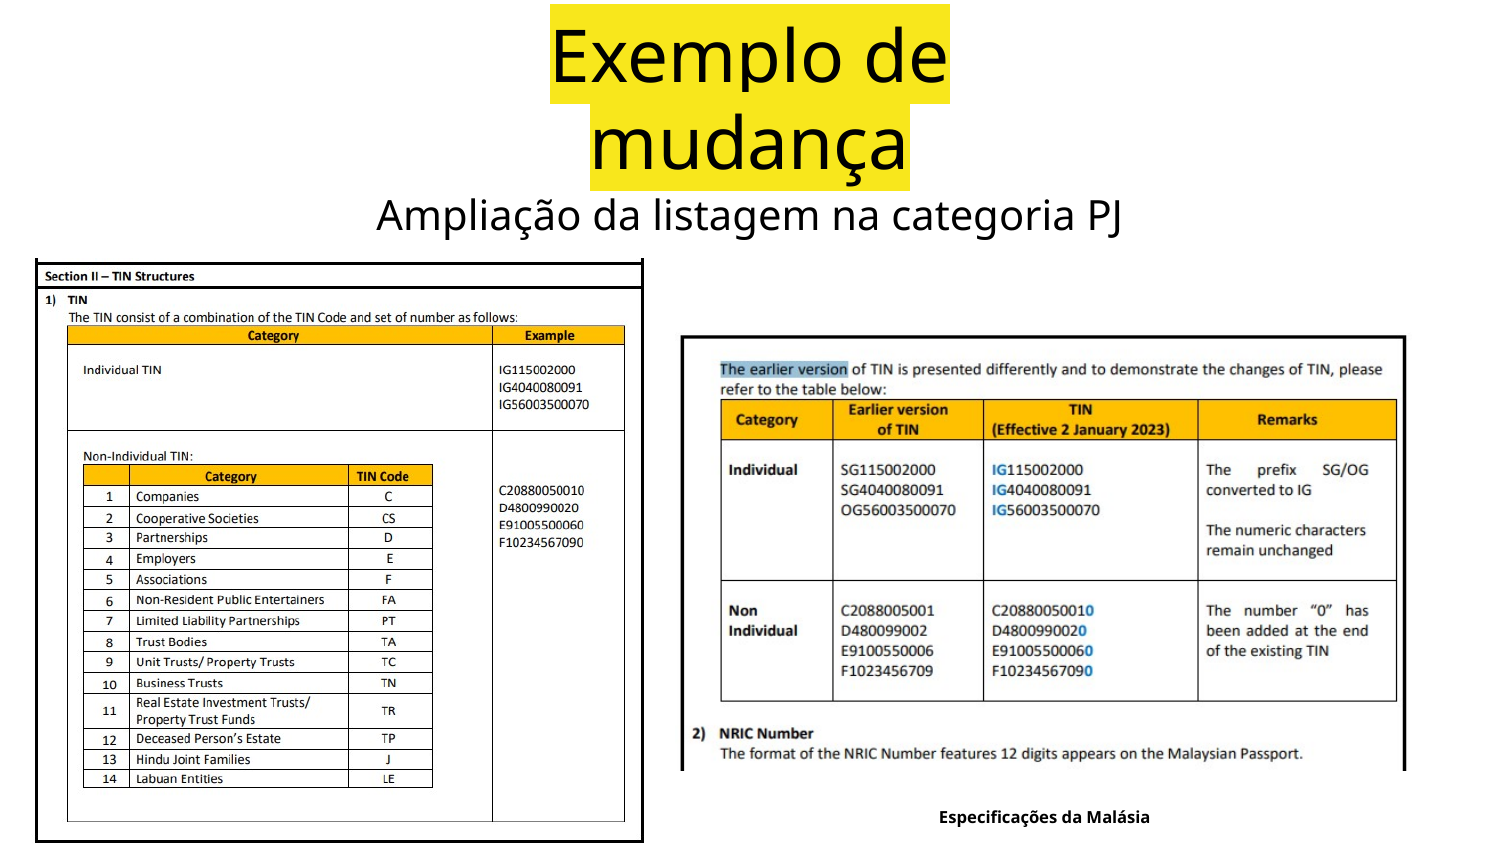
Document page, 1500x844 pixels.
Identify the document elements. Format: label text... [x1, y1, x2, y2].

text_box Especificações da Malásia [891, 787, 1199, 844]
title Exemplo de mudança [375, 0, 1125, 152]
picture [675, 332, 1413, 771]
subtitle Ampliação da listagem na categoria PJ [179, 152, 1321, 269]
picture [31, 258, 649, 844]
